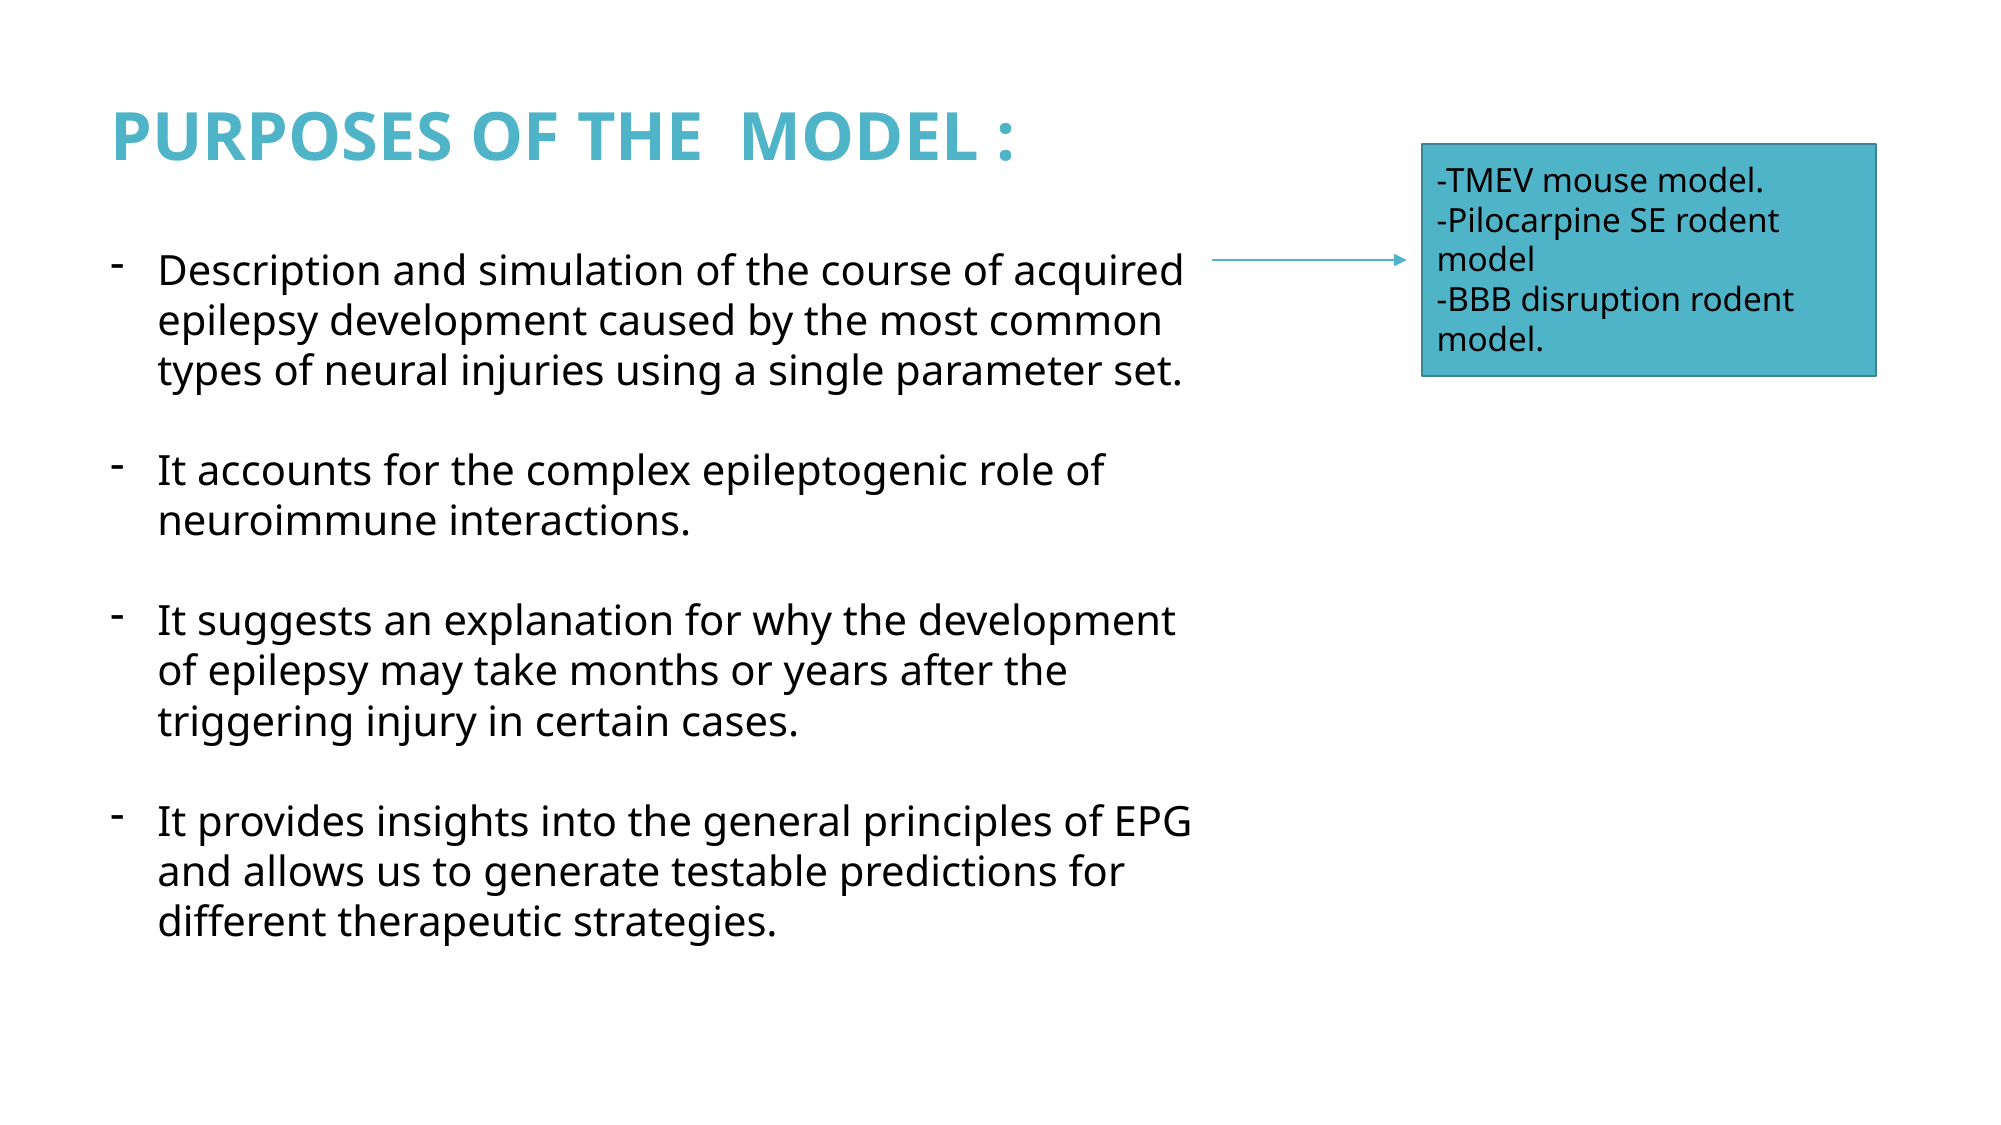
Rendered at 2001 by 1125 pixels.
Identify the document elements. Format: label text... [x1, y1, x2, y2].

text_box [1421, 143, 1877, 377]
text_box -TMEV mouse model. -Pilocarpine SE rodent model -BBB disruption rodent model. [1421, 151, 1840, 366]
text_box PURPOSES OF THE MODEL : Description and simulation of the course of acquired epilepsy development caused by the most common types of neural injuries using a single parameter set. It accounts for the complex epileptogenic role of neuroimmune interactions. It suggests an explanation for why the development of epilepsy may take months or years after the triggering injury in certain cases. It provides insights into the general principles of EPG and allows us to generate testable predictions for different therapeutic strategies. [95, 86, 1212, 1022]
